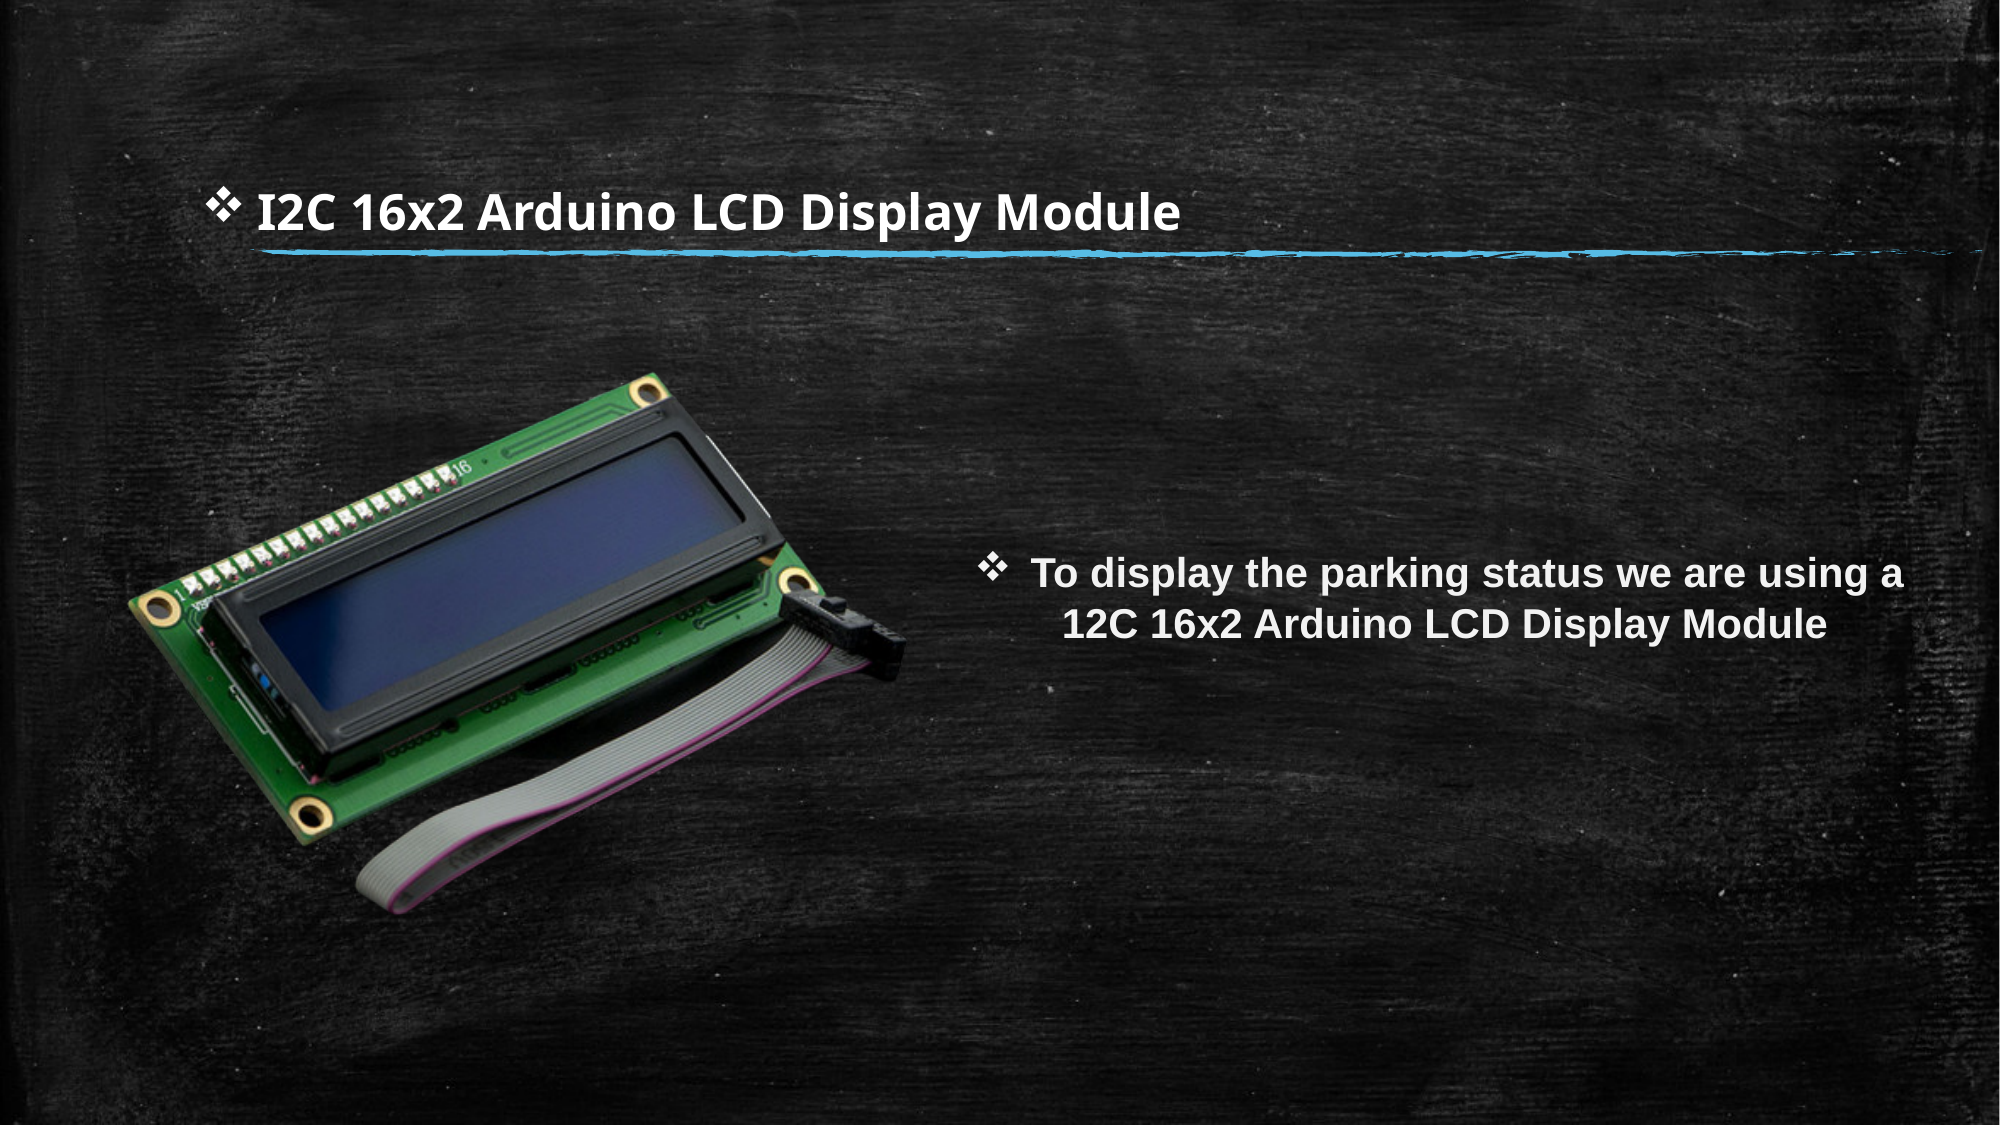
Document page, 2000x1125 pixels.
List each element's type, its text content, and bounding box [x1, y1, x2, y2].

text_box I2C 16x2 Arduino LCD Display Module [186, 172, 1198, 248]
text_box To display the parking status we are using a 12C 16x2 Arduino LCD Display Module [1012, 538, 1943, 654]
picture [54, 336, 1012, 974]
